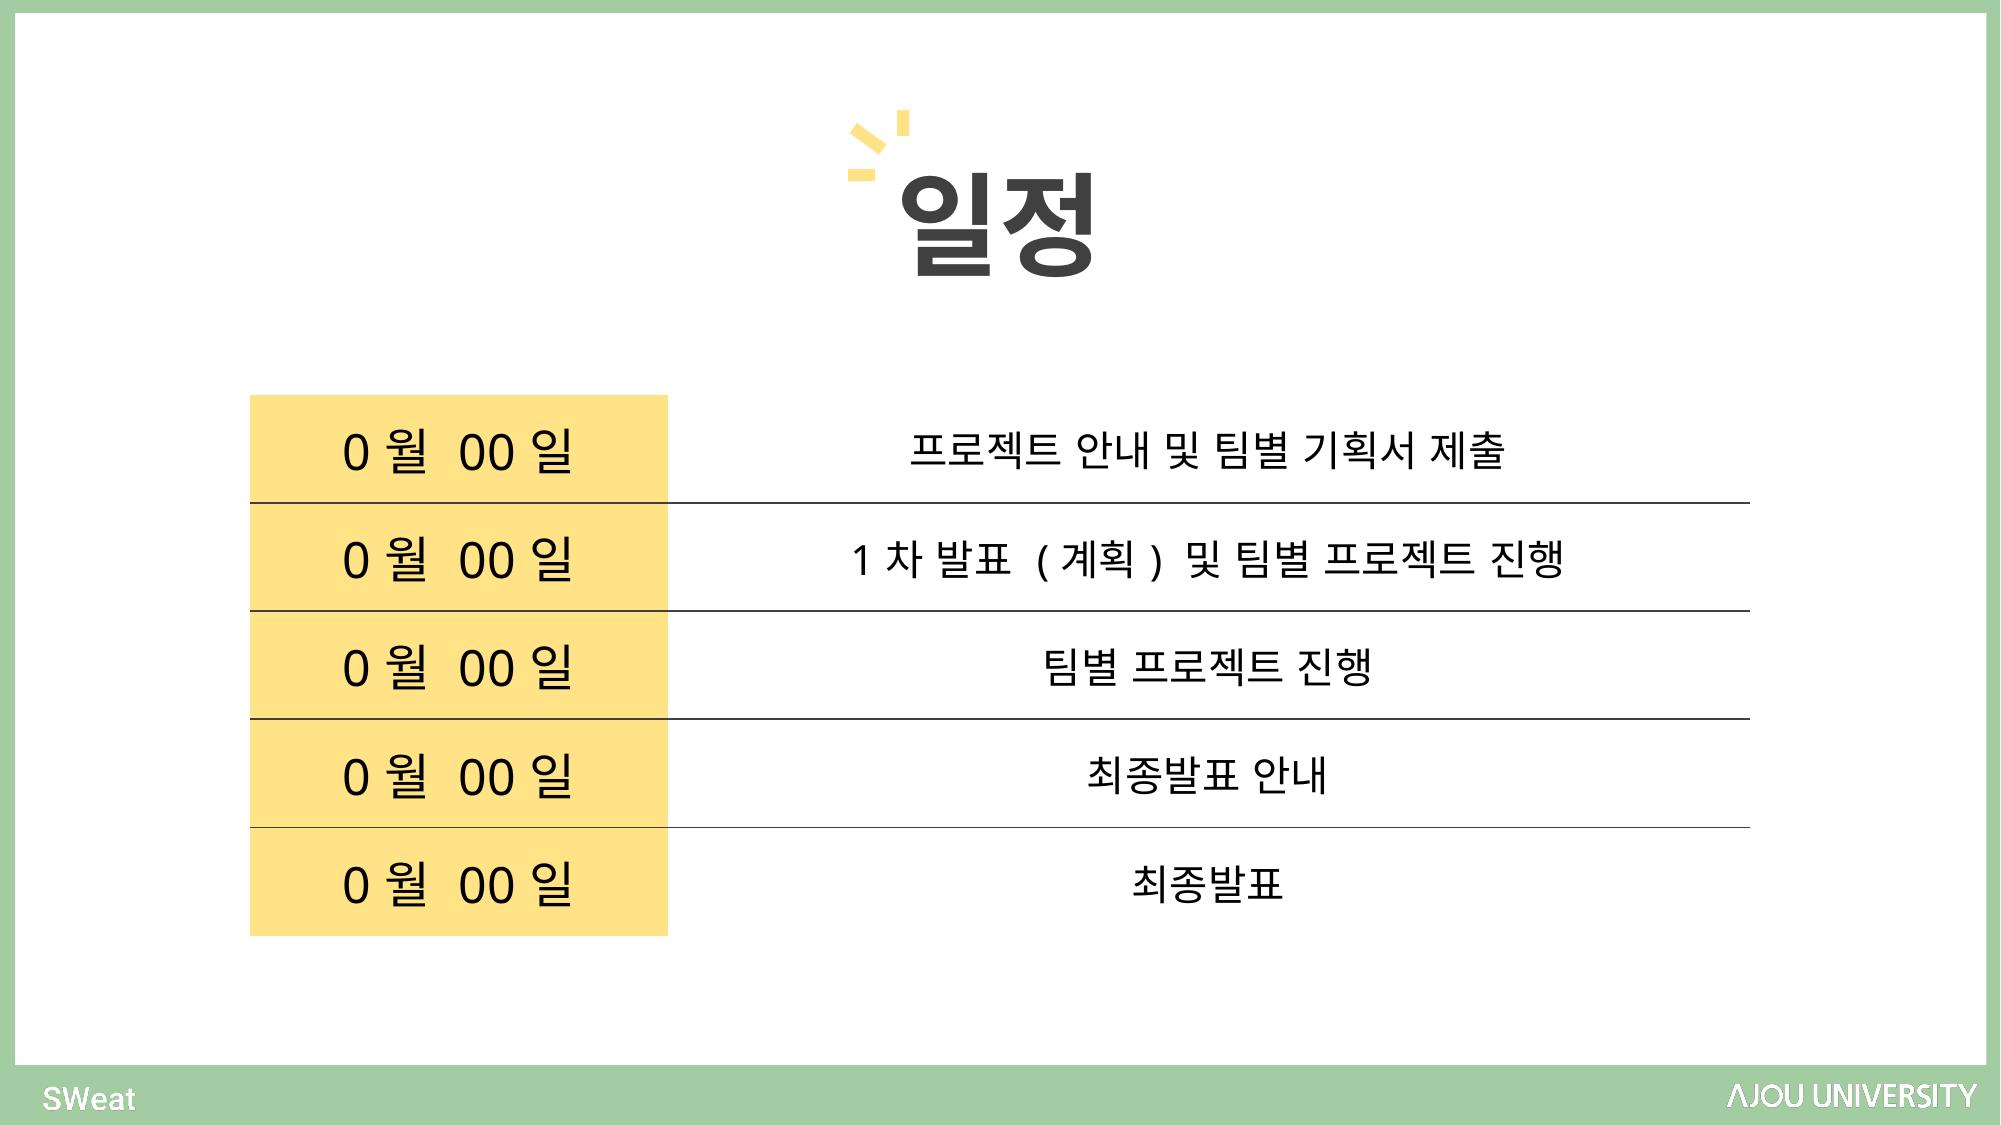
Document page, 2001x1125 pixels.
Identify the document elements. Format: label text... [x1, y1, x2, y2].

table_cell 0월 00일 [250, 720, 668, 827]
picture [1726, 1084, 1978, 1108]
table_header 0월 00일 [250, 395, 668, 502]
table_cell 최종발표 안내 [668, 720, 1750, 827]
table_cell 0월 00일 [250, 828, 668, 936]
picture [22, 1069, 156, 1125]
table_cell 최종발표 [668, 828, 1750, 936]
table_cell 1차 발표 (계획) 및 팀별 프로젝트 진행 [668, 504, 1750, 610]
table_cell 팀별 프로젝트 진행 [668, 612, 1750, 718]
table_cell 0월 00일 [250, 612, 668, 718]
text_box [853, 127, 883, 150]
table_header 프로젝트 안내 및 팀별 기획서 제출 [668, 395, 1750, 502]
text_box 일정 [881, 148, 1119, 298]
table_cell 0월 00일 [250, 504, 668, 610]
